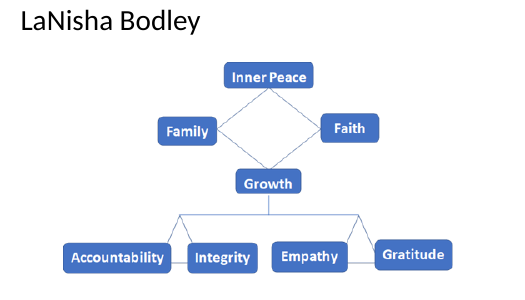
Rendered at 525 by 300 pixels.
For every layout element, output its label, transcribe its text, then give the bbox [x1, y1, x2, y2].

picture [63, 62, 453, 274]
title LaNisha Bodley [5, 5, 453, 37]
